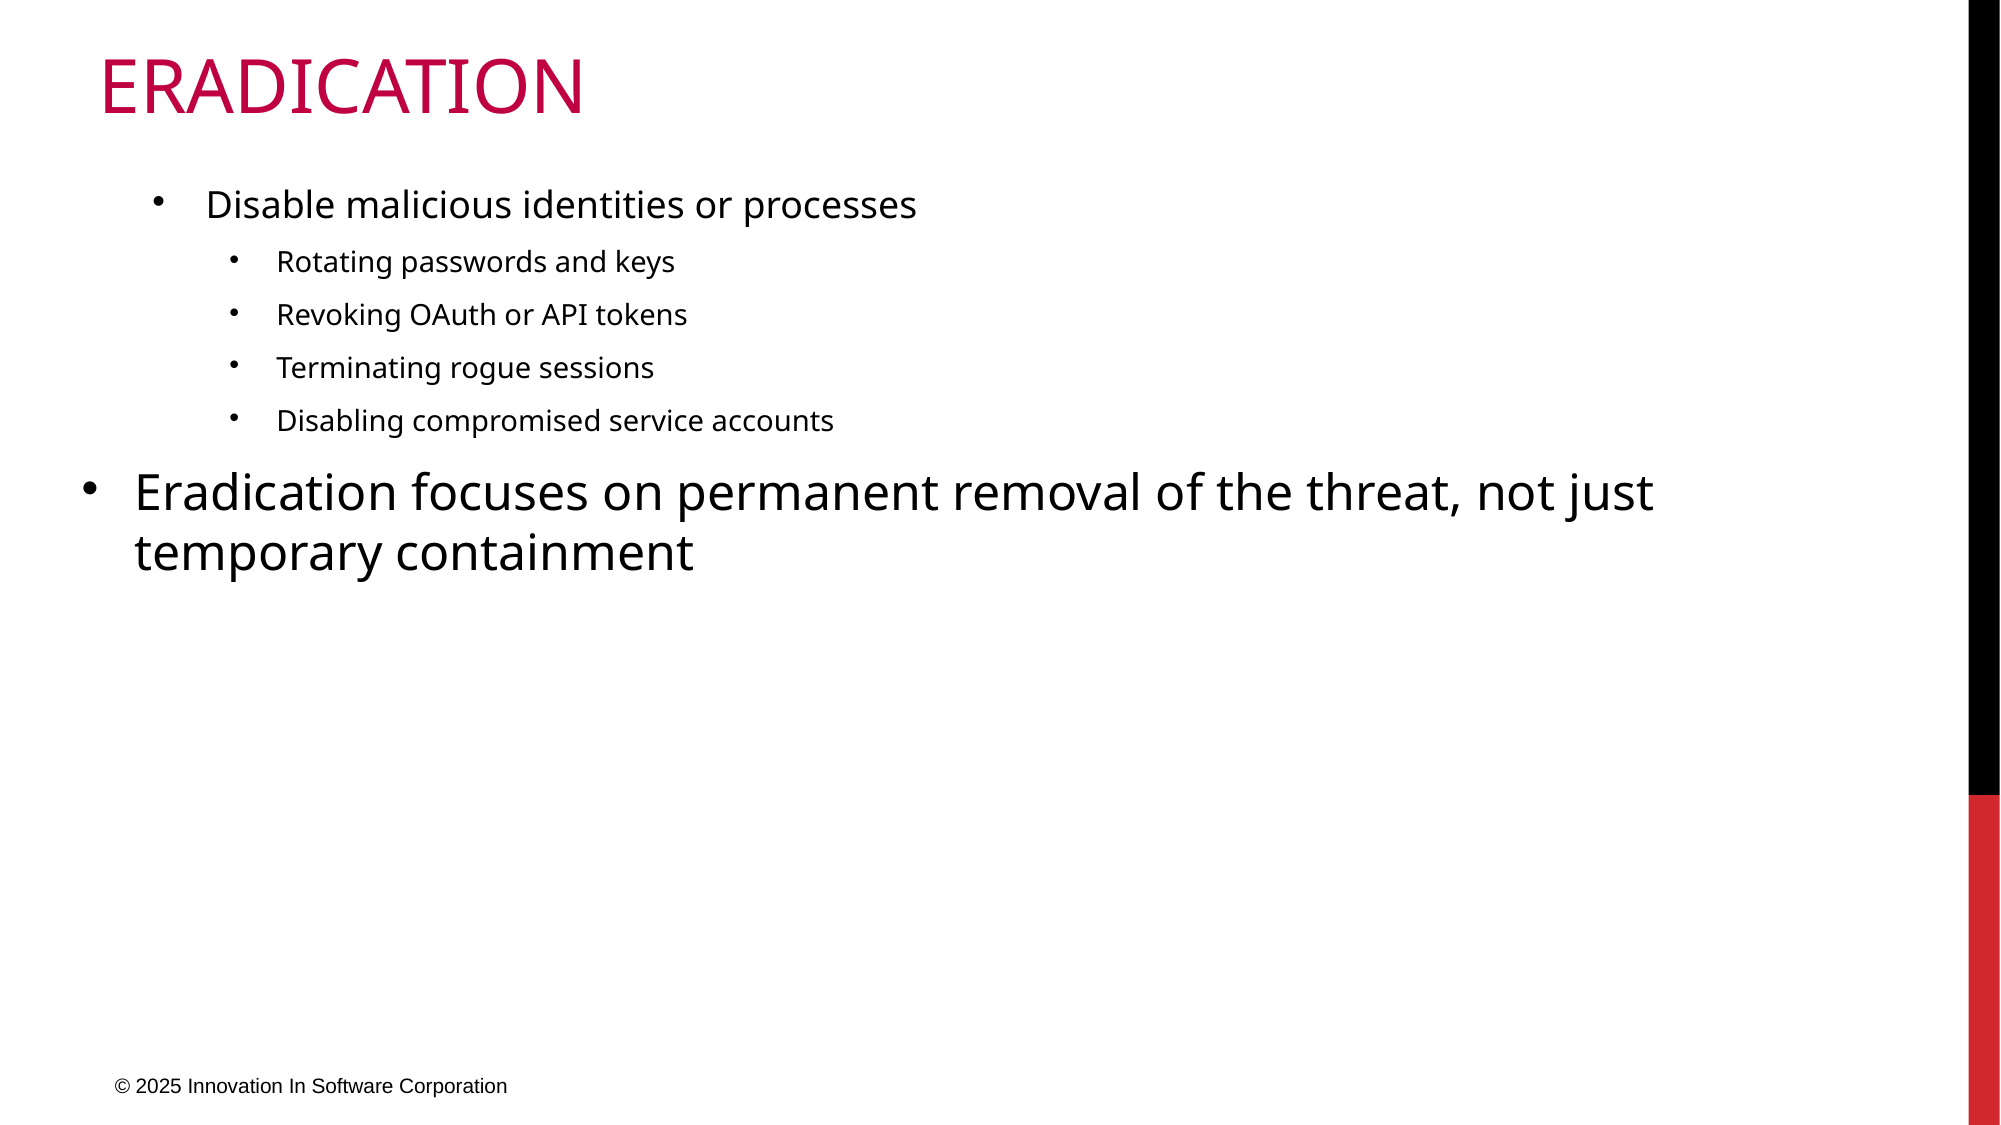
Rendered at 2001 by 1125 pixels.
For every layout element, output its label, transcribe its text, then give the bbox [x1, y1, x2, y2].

title Eradication [98, 0, 1770, 186]
footer © 2025 Innovation In Software Corporation [99, 1065, 850, 1112]
list Disable malicious identities or processes Rotating passwords and keys Revoking OAuth or API tokens Terminating rogue sessions Disabling compromised service accounts Eradication focuses on permanent removal of the threat, not just temporary containment [63, 181, 1761, 999]
